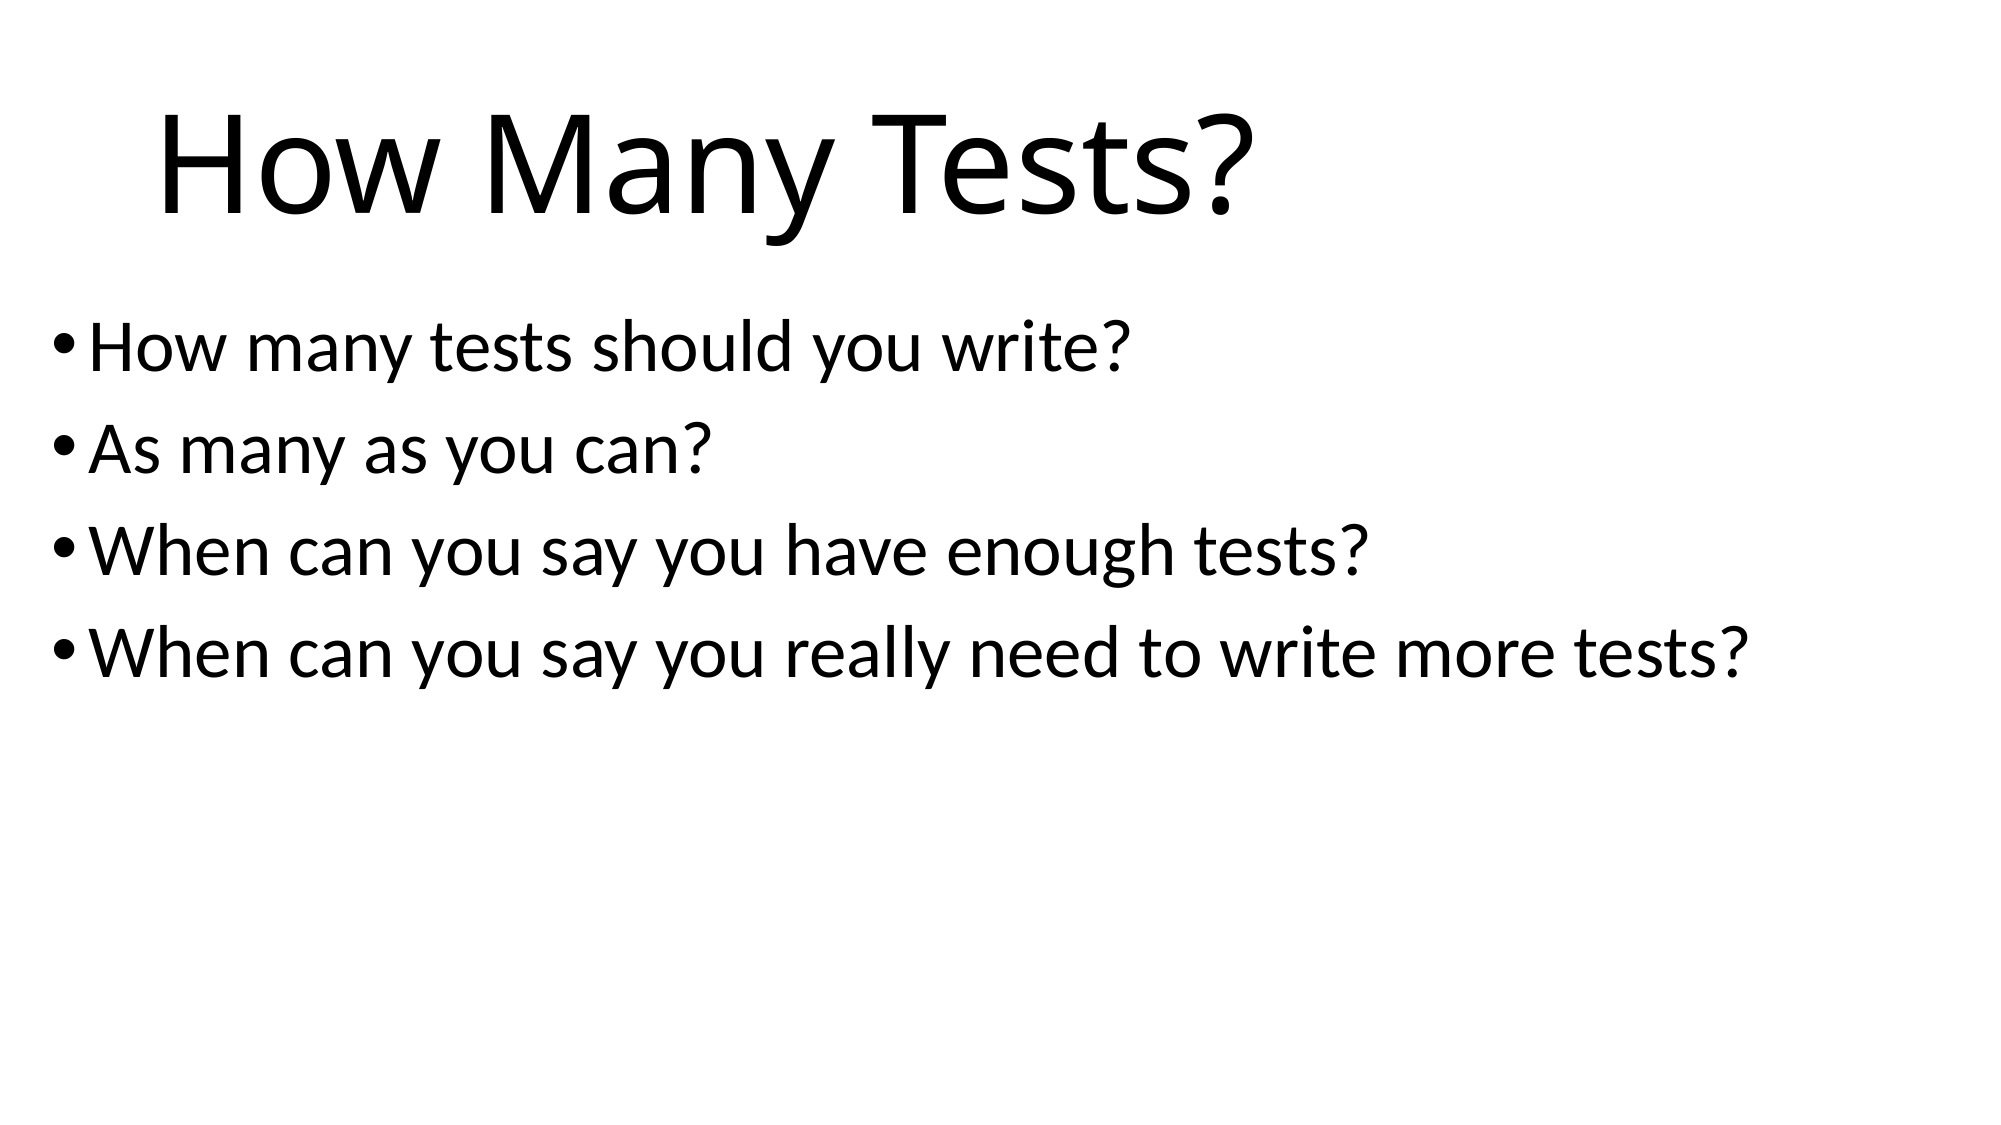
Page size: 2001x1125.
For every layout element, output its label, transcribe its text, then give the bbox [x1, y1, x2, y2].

title How Many Tests? [137, 59, 1863, 278]
list How many tests should you write? As many as you can? When can you say you have enough tests? When can you say you really need to write more tests? [36, 299, 1966, 1104]
